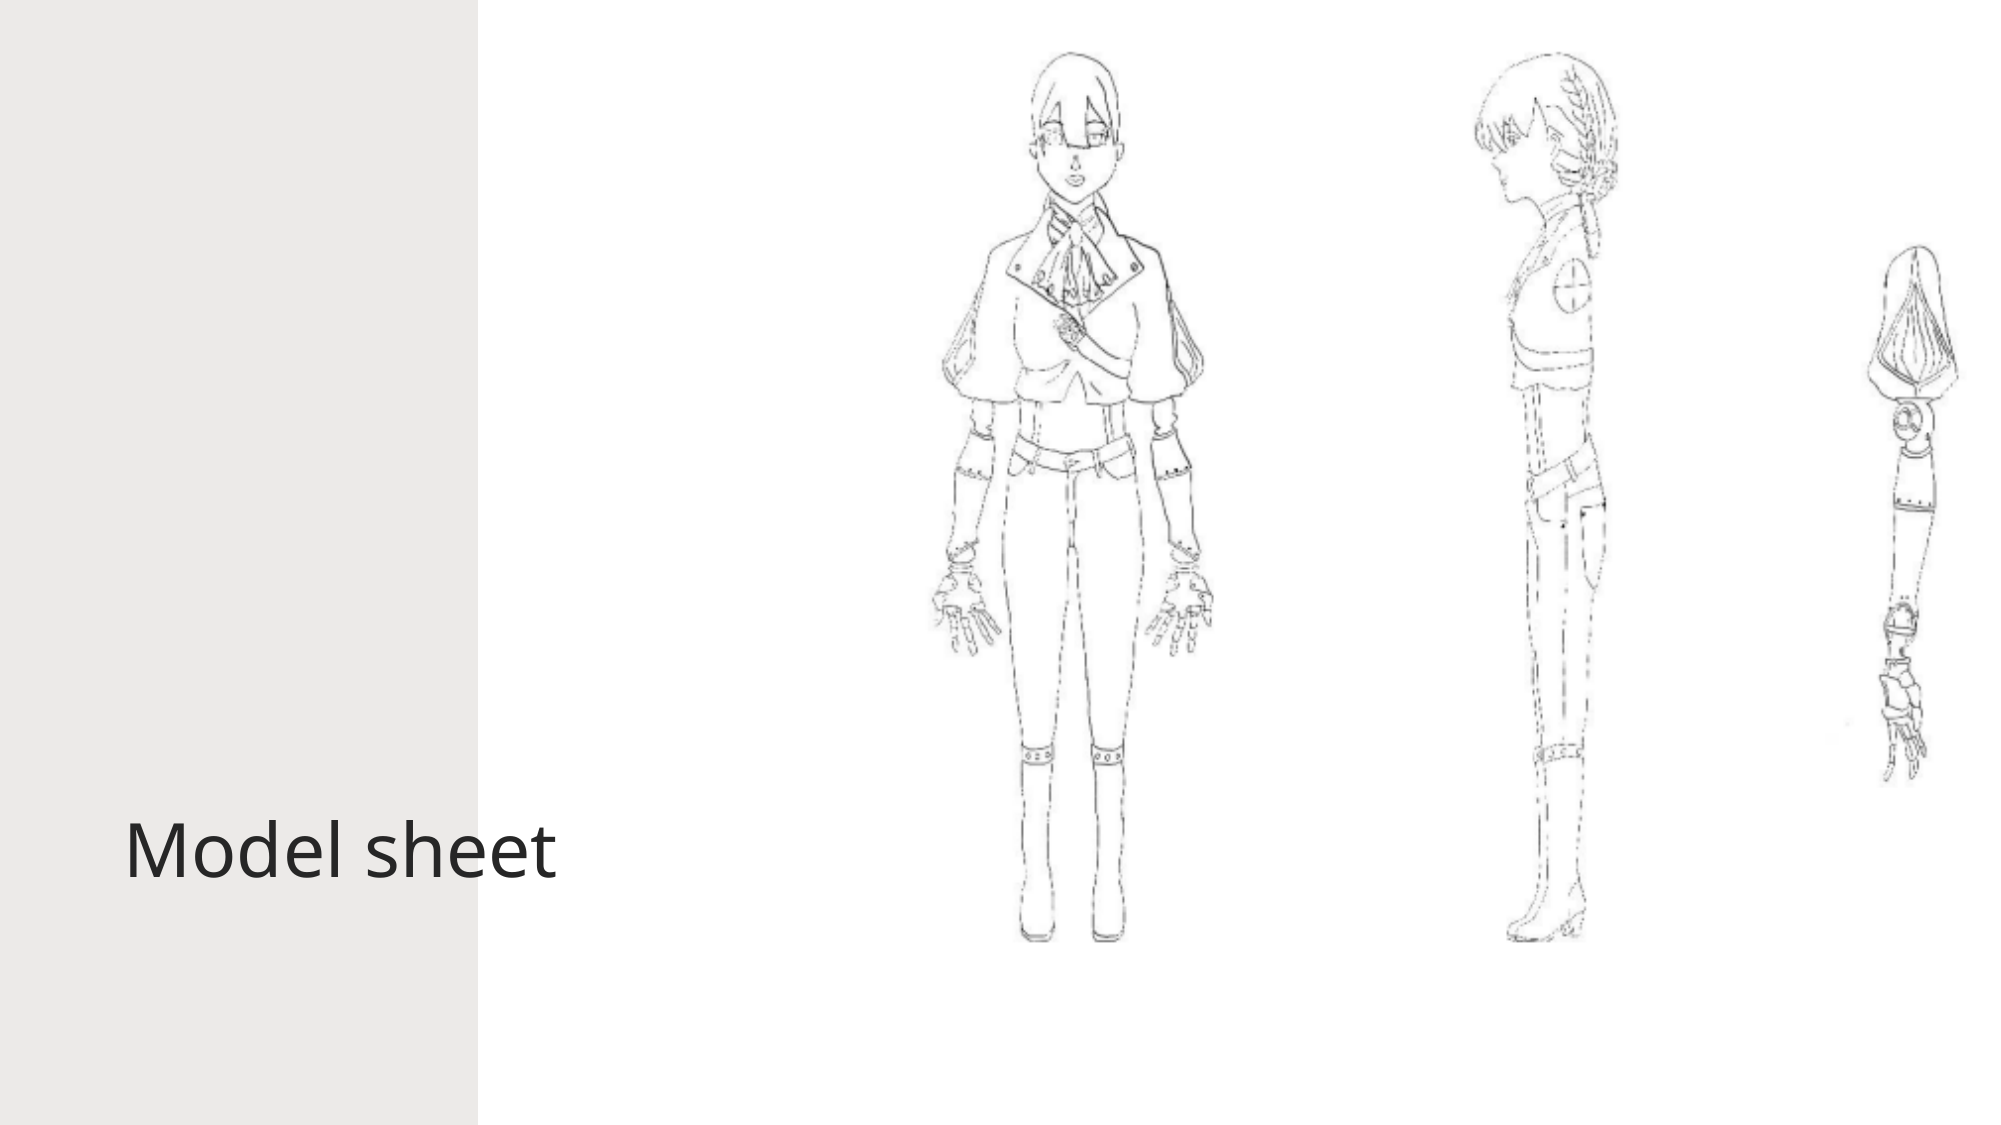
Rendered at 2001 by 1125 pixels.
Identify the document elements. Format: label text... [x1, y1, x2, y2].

title Model sheet [108, 467, 477, 901]
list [477, 0, 2000, 1125]
text_box [0, 0, 477, 1125]
